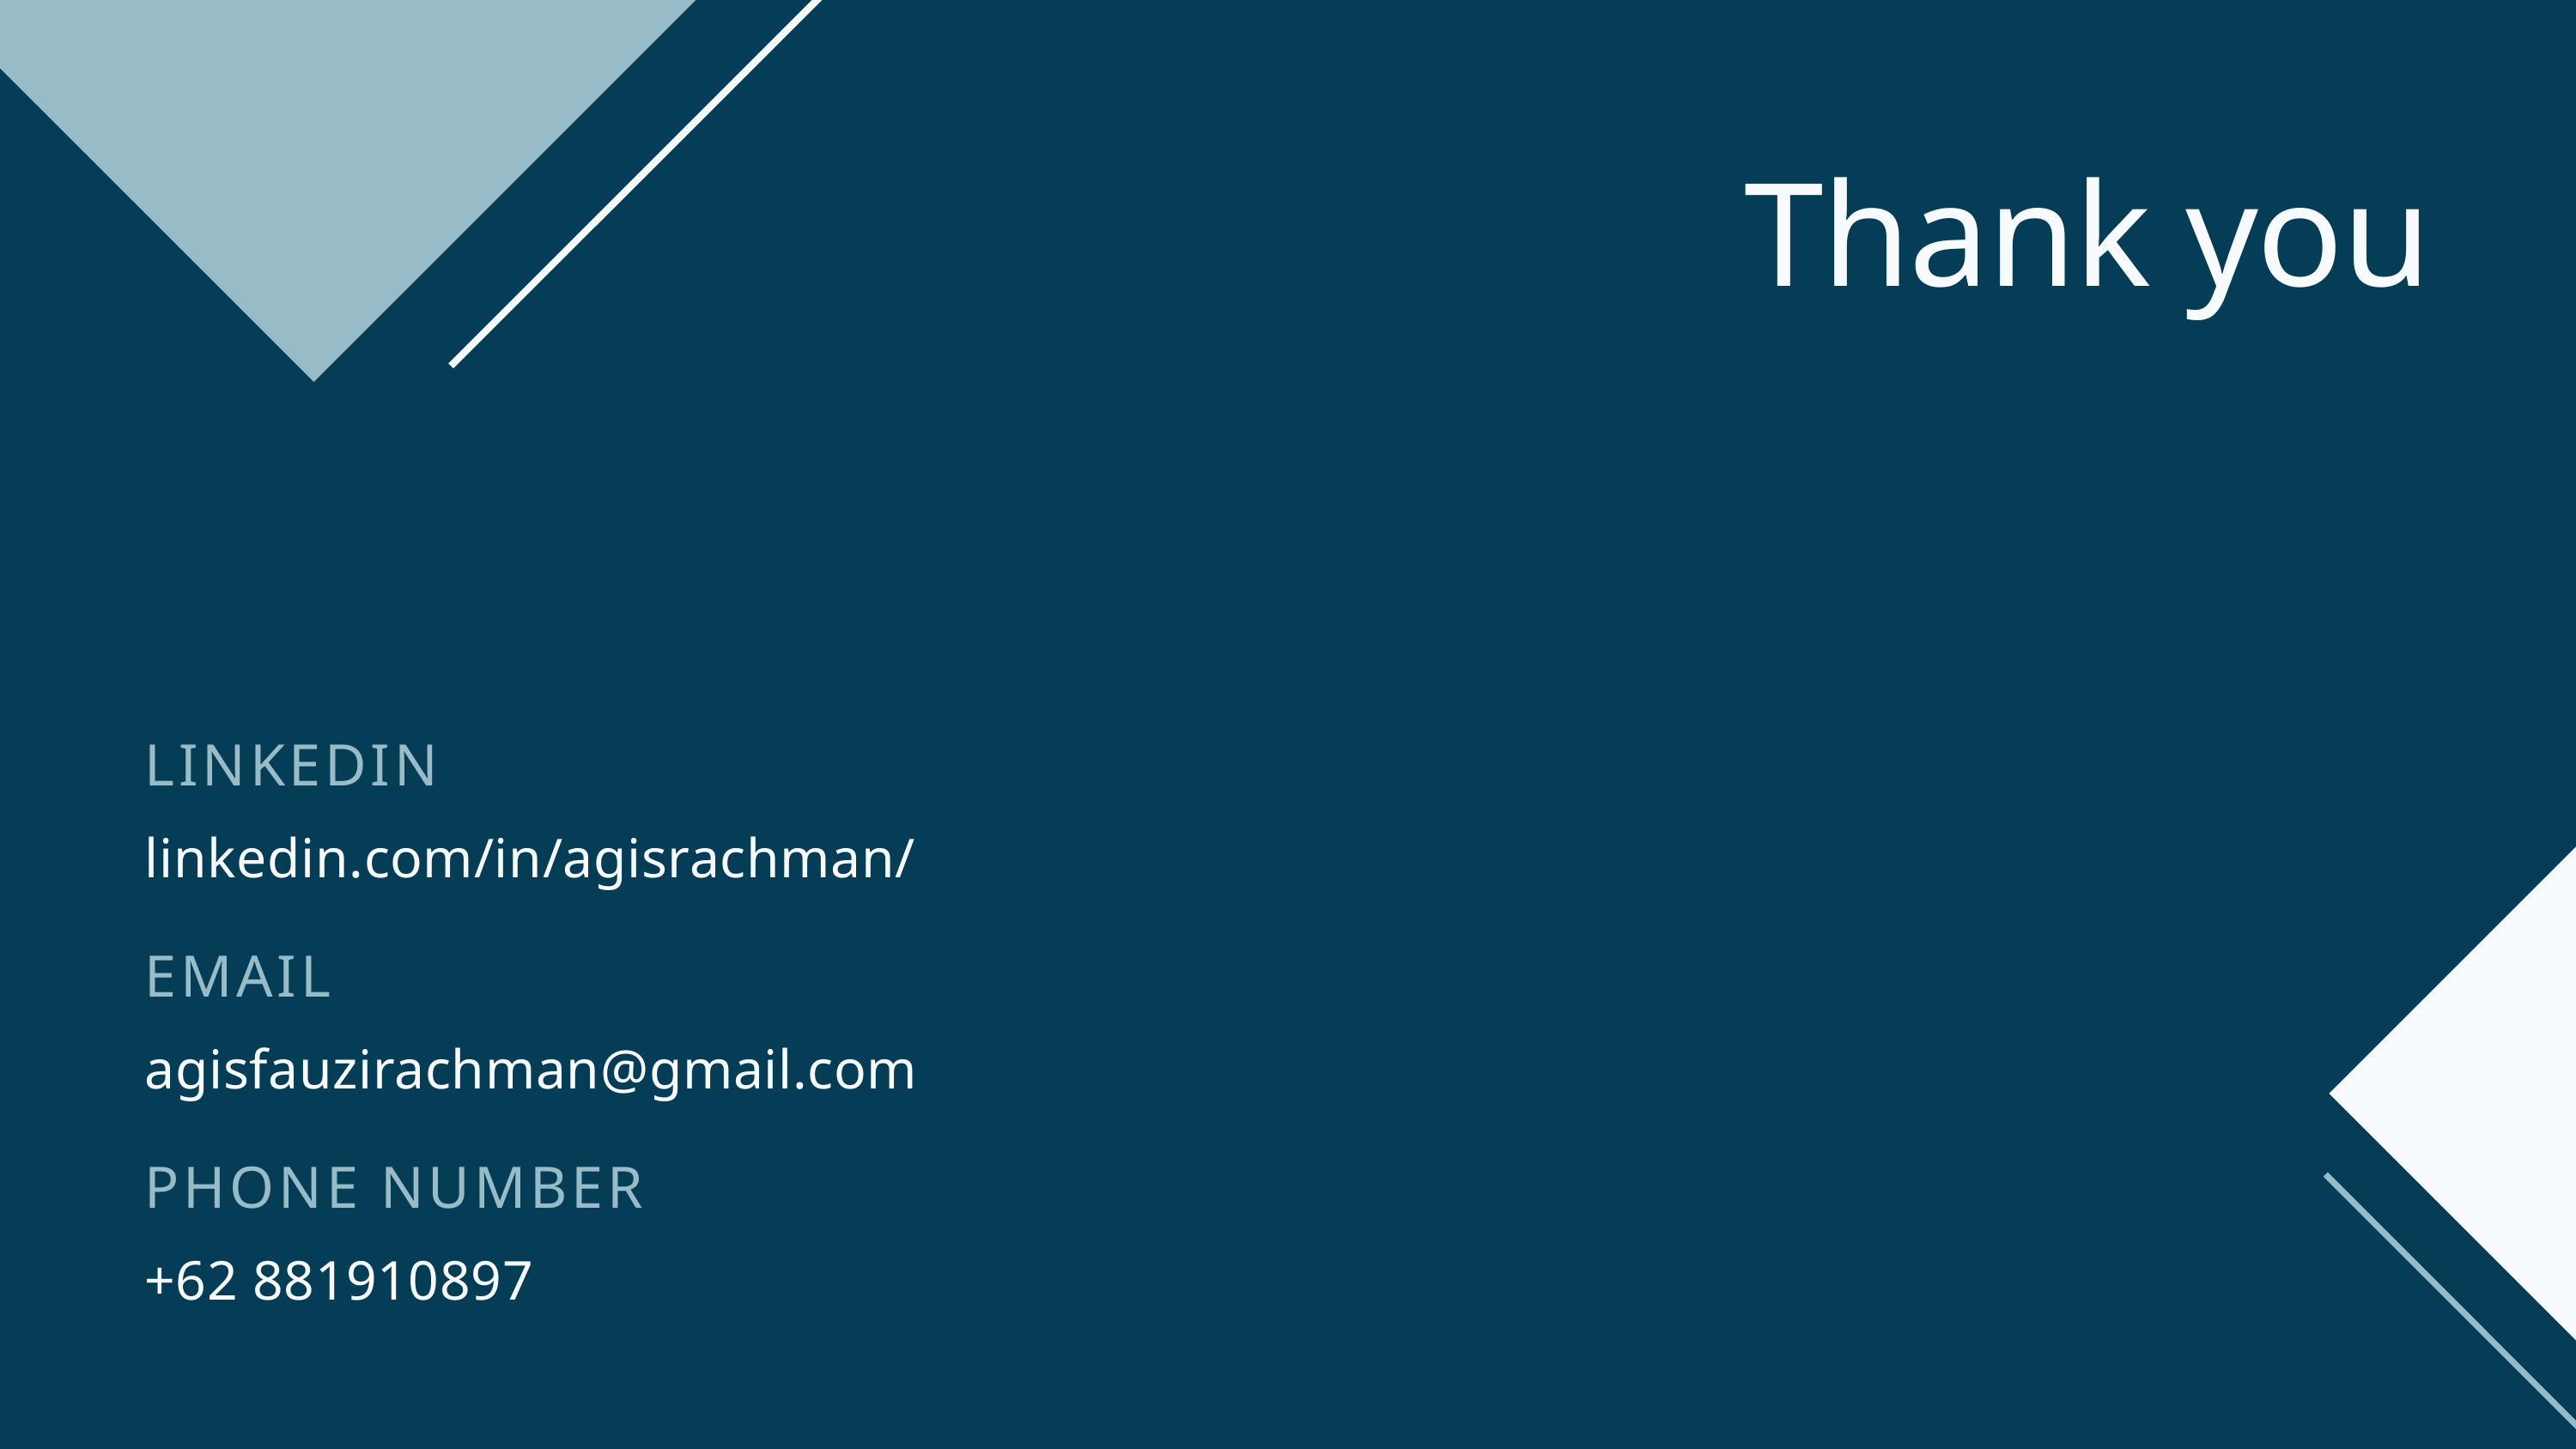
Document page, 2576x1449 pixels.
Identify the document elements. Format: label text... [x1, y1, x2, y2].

text_box Thank you [887, 143, 2432, 316]
text_box [2323, 1172, 2576, 1429]
text_box [448, 0, 823, 369]
picture [2187, 316, 2210, 319]
text_box [2329, 846, 2576, 1341]
text_box [0, 0, 696, 382]
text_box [144, 723, 1353, 1304]
